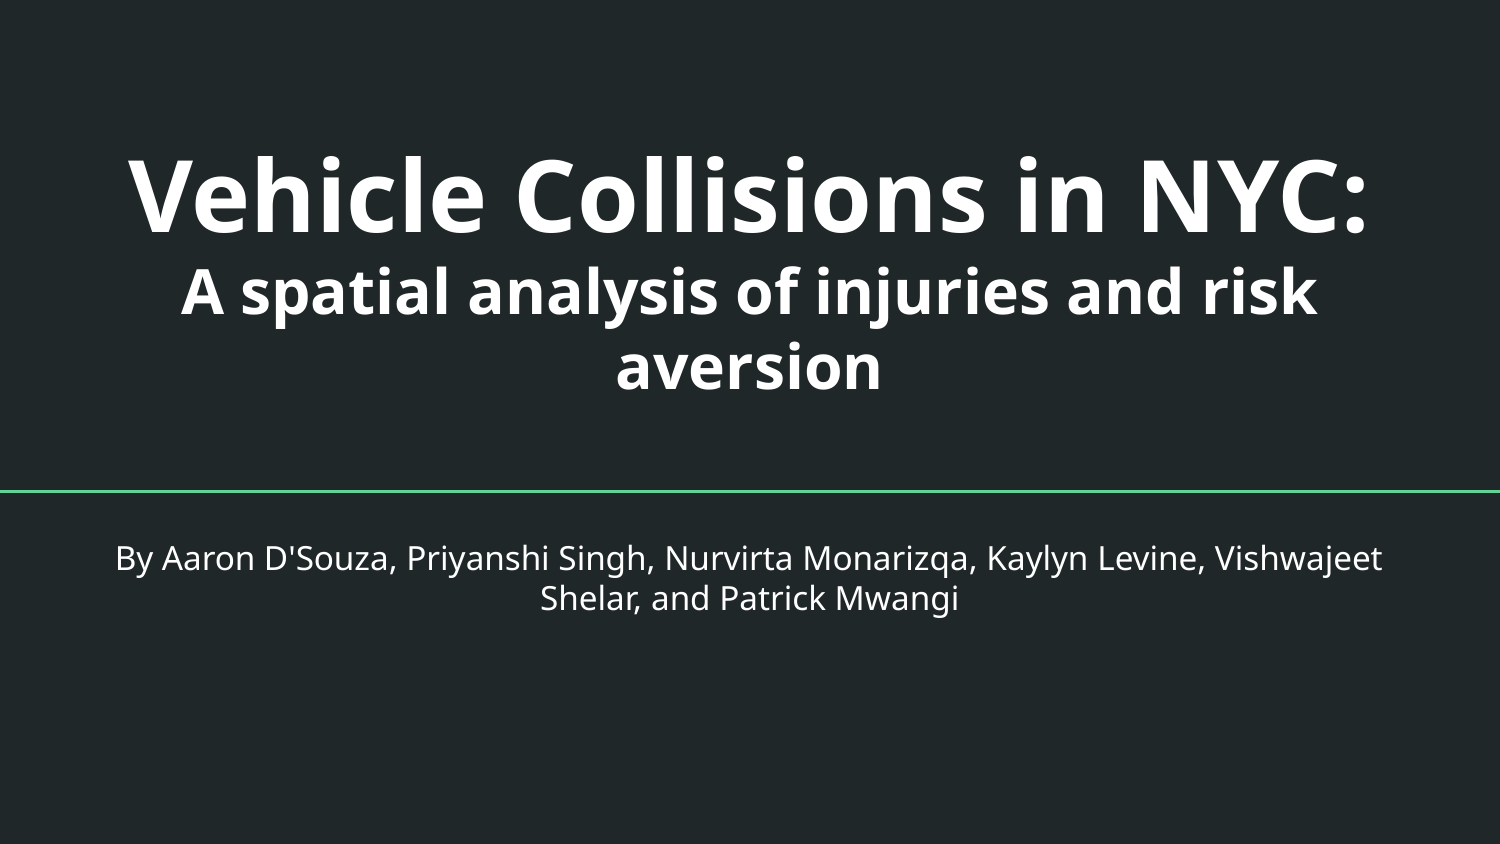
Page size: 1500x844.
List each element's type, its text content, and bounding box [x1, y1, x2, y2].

subtitle By Aaron D'Souza, Priyanshi Singh, Nurvirta Monarizqa, Kaylyn Levine, Vishwajeet Shelar, and Patrick Mwangi [83, 522, 1417, 626]
title Vehicle Collisions in NYC: A spatial analysis of injuries and risk aversion [83, 44, 1417, 418]
